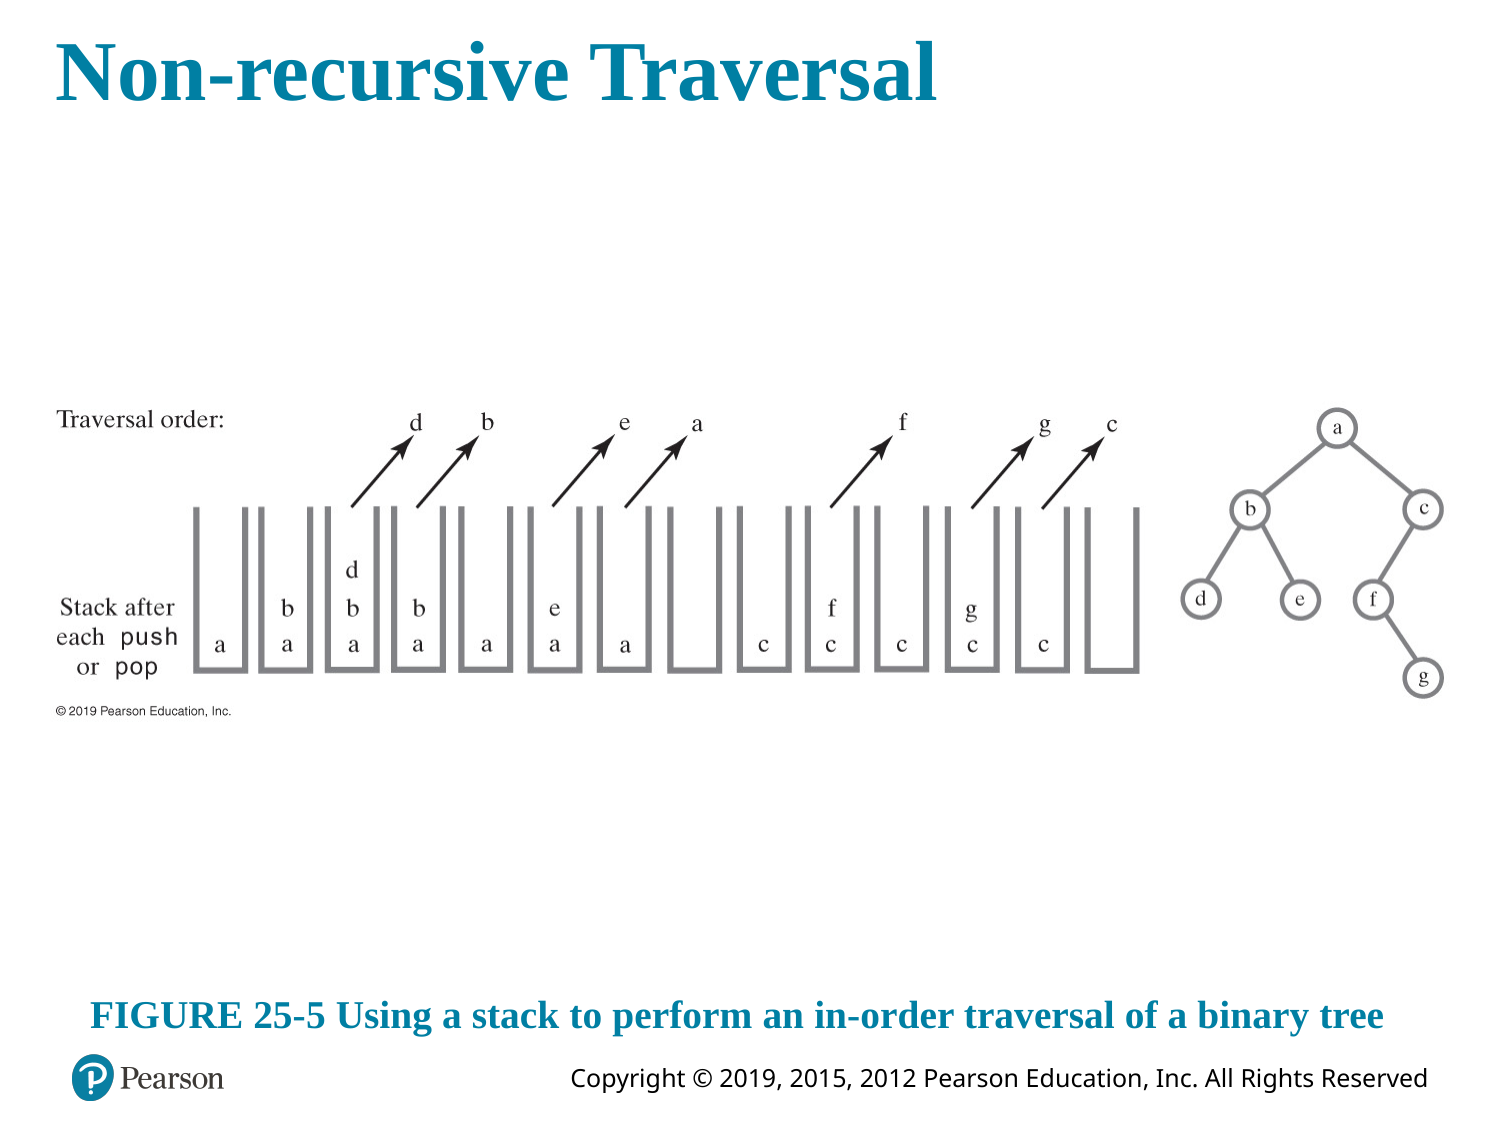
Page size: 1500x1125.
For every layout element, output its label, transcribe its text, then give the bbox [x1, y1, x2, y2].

picture [80, 1063, 106, 1088]
picture [98, 1054, 224, 1101]
list FIGURE 25-5 Using a stack to perform an in-order traversal of a binary tree [74, 955, 1426, 1053]
picture [49, 401, 1451, 724]
picture [72, 1054, 88, 1070]
title Non-recursive Traversal [40, 0, 1438, 133]
picture [72, 1087, 83, 1101]
